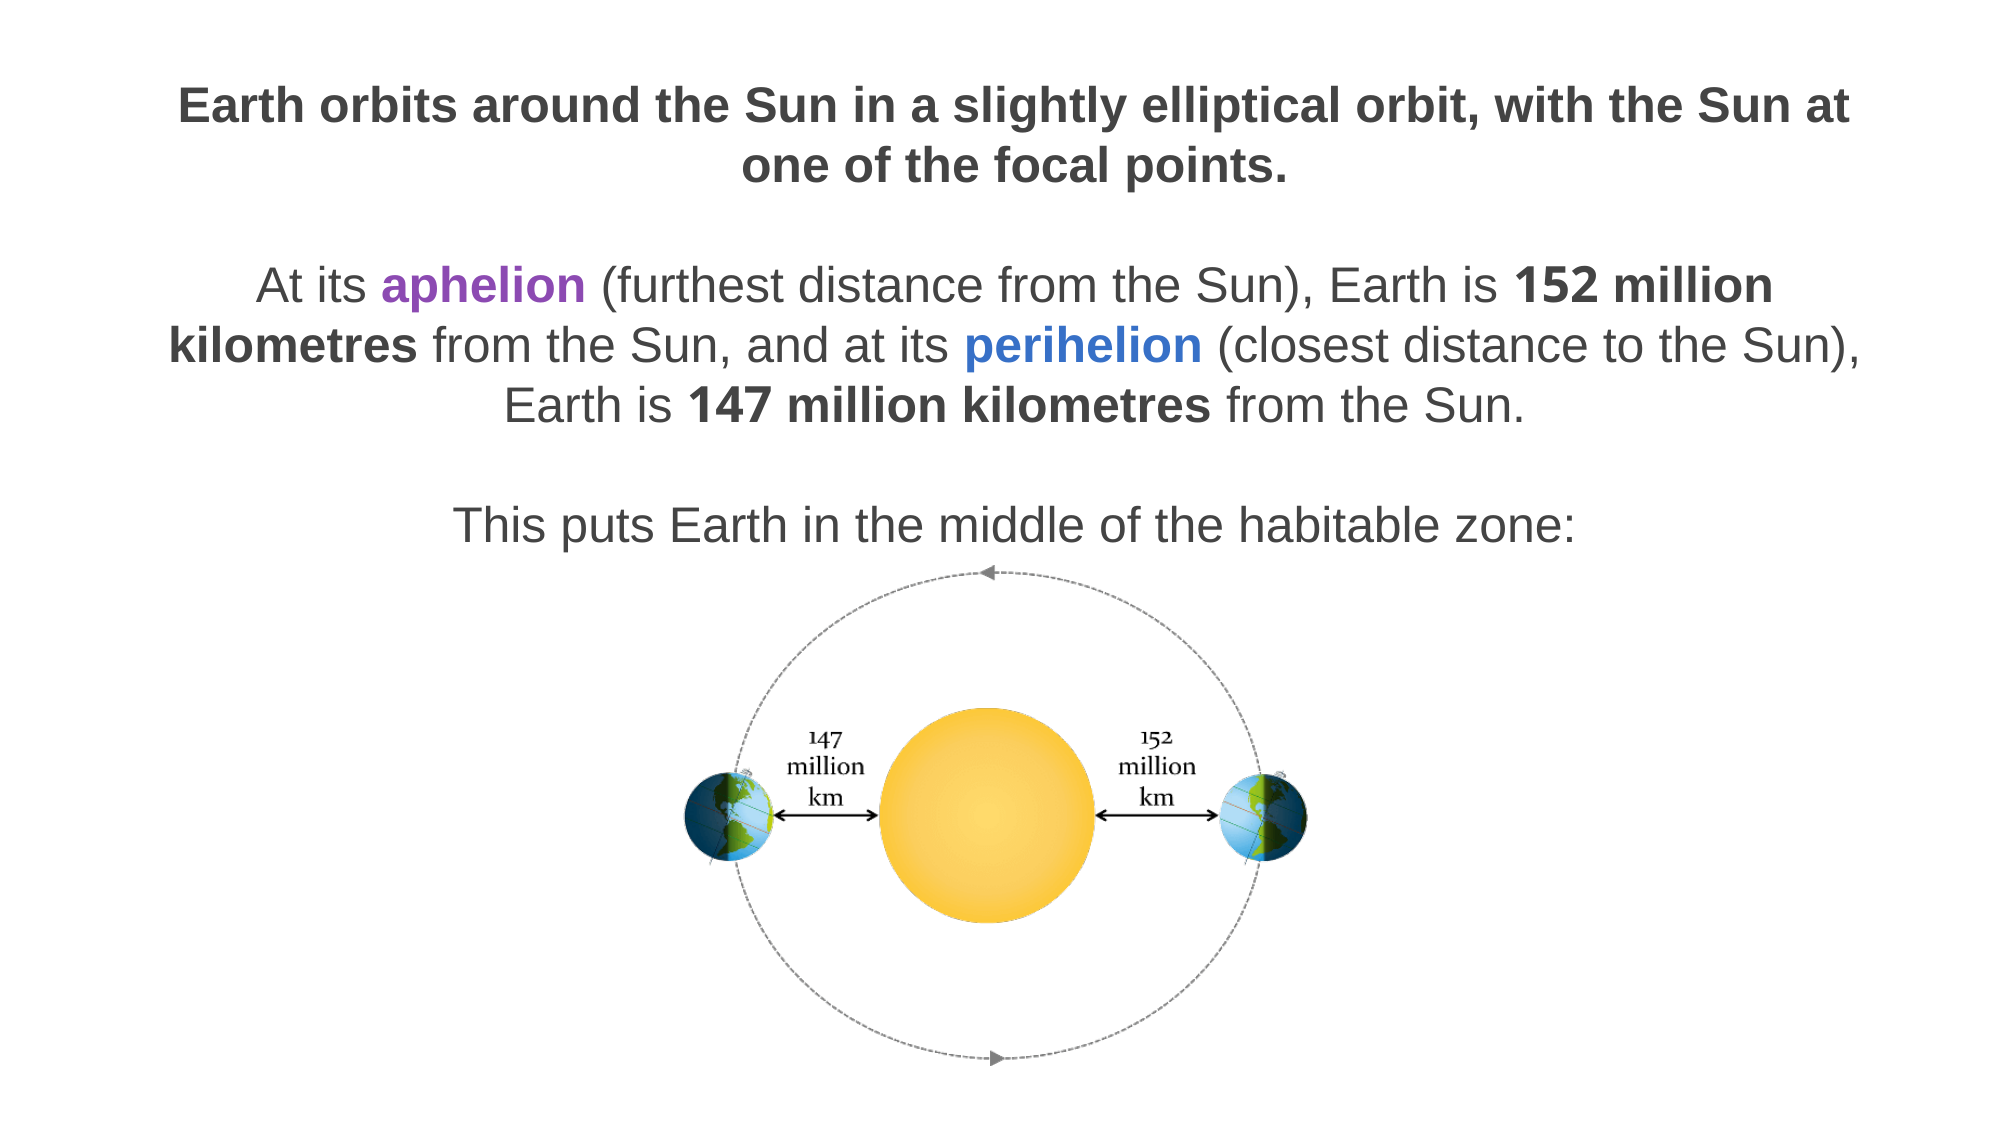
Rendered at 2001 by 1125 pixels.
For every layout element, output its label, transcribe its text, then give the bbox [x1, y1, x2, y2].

picture [675, 565, 1325, 1066]
text_box Earth orbits around the Sun in a slightly elliptical orbit, with the Sun at one of the focal points. At its aphelion (furthest distance from the Sun), Earth is 152 million kilometres from the Sun, and at its perihelion (closest distance to the Sun), Earth is 147 million kilometres from the Sun. This puts Earth in the middle of the habitable zone: [117, 65, 1913, 561]
